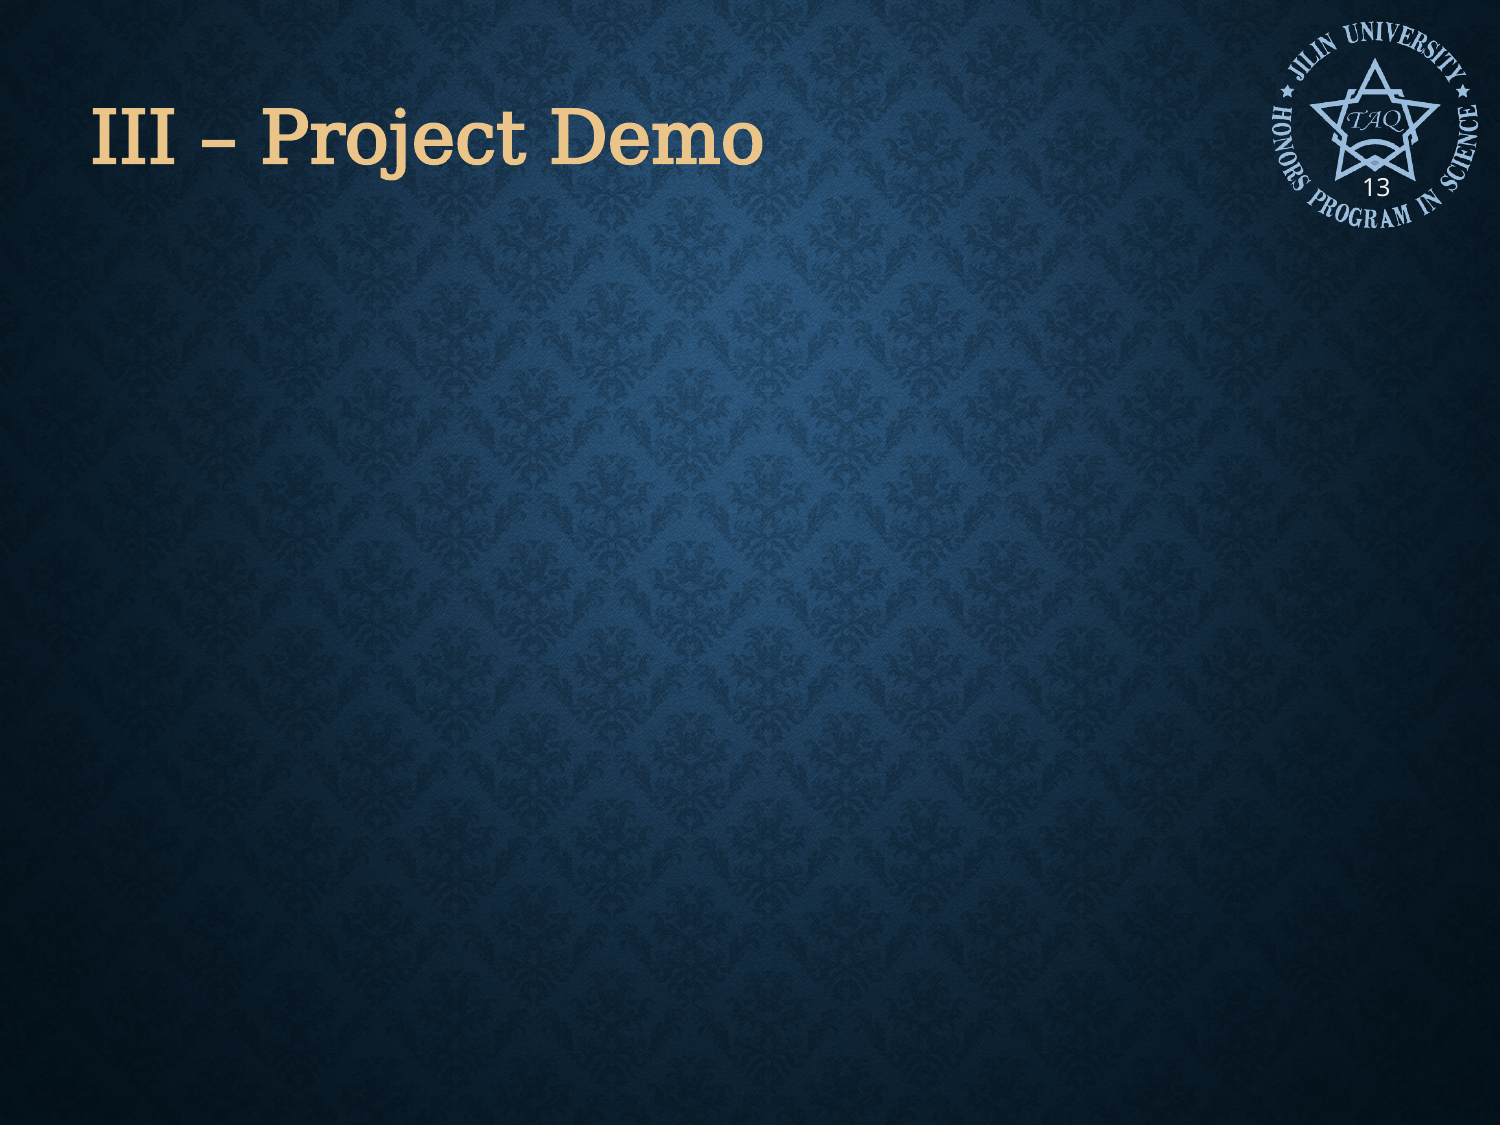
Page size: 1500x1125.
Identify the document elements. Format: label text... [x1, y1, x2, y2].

picture [1263, 13, 1486, 237]
text_box III – Project Demo [74, 64, 1246, 186]
